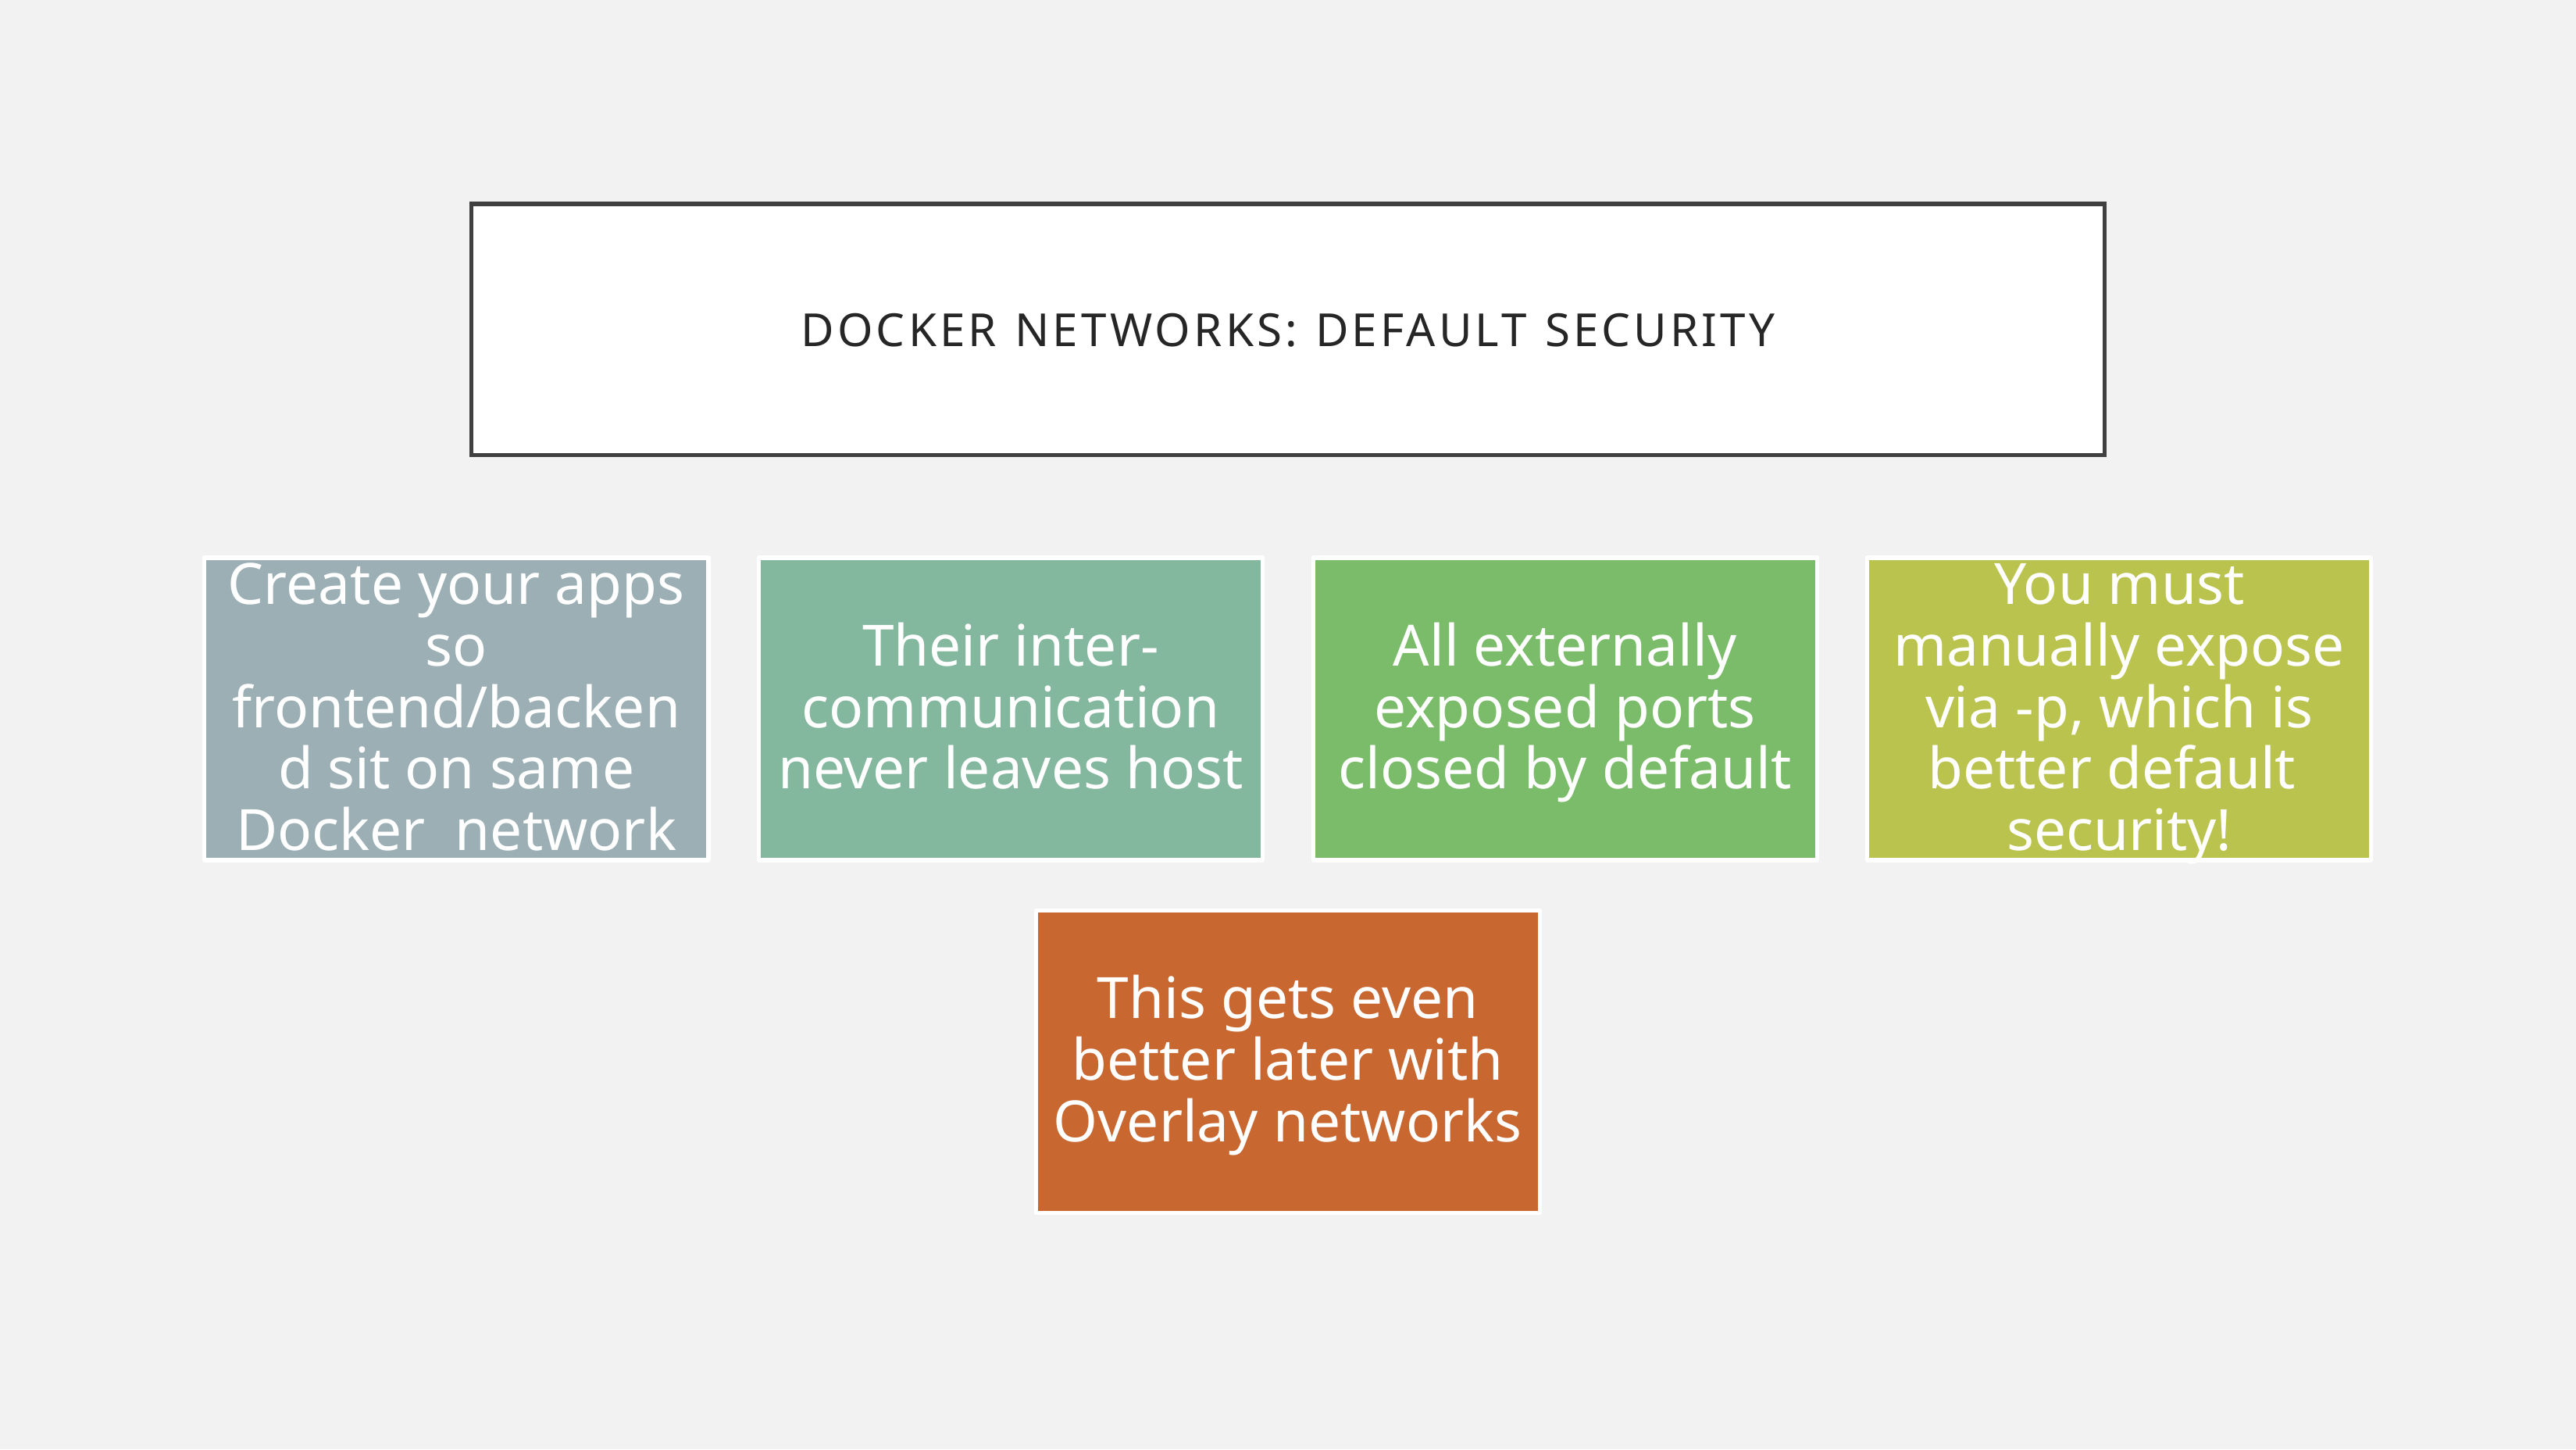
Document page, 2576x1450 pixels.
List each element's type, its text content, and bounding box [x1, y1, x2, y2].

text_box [204, 557, 2372, 1213]
title Docker Networks: Default Security [469, 202, 2107, 457]
